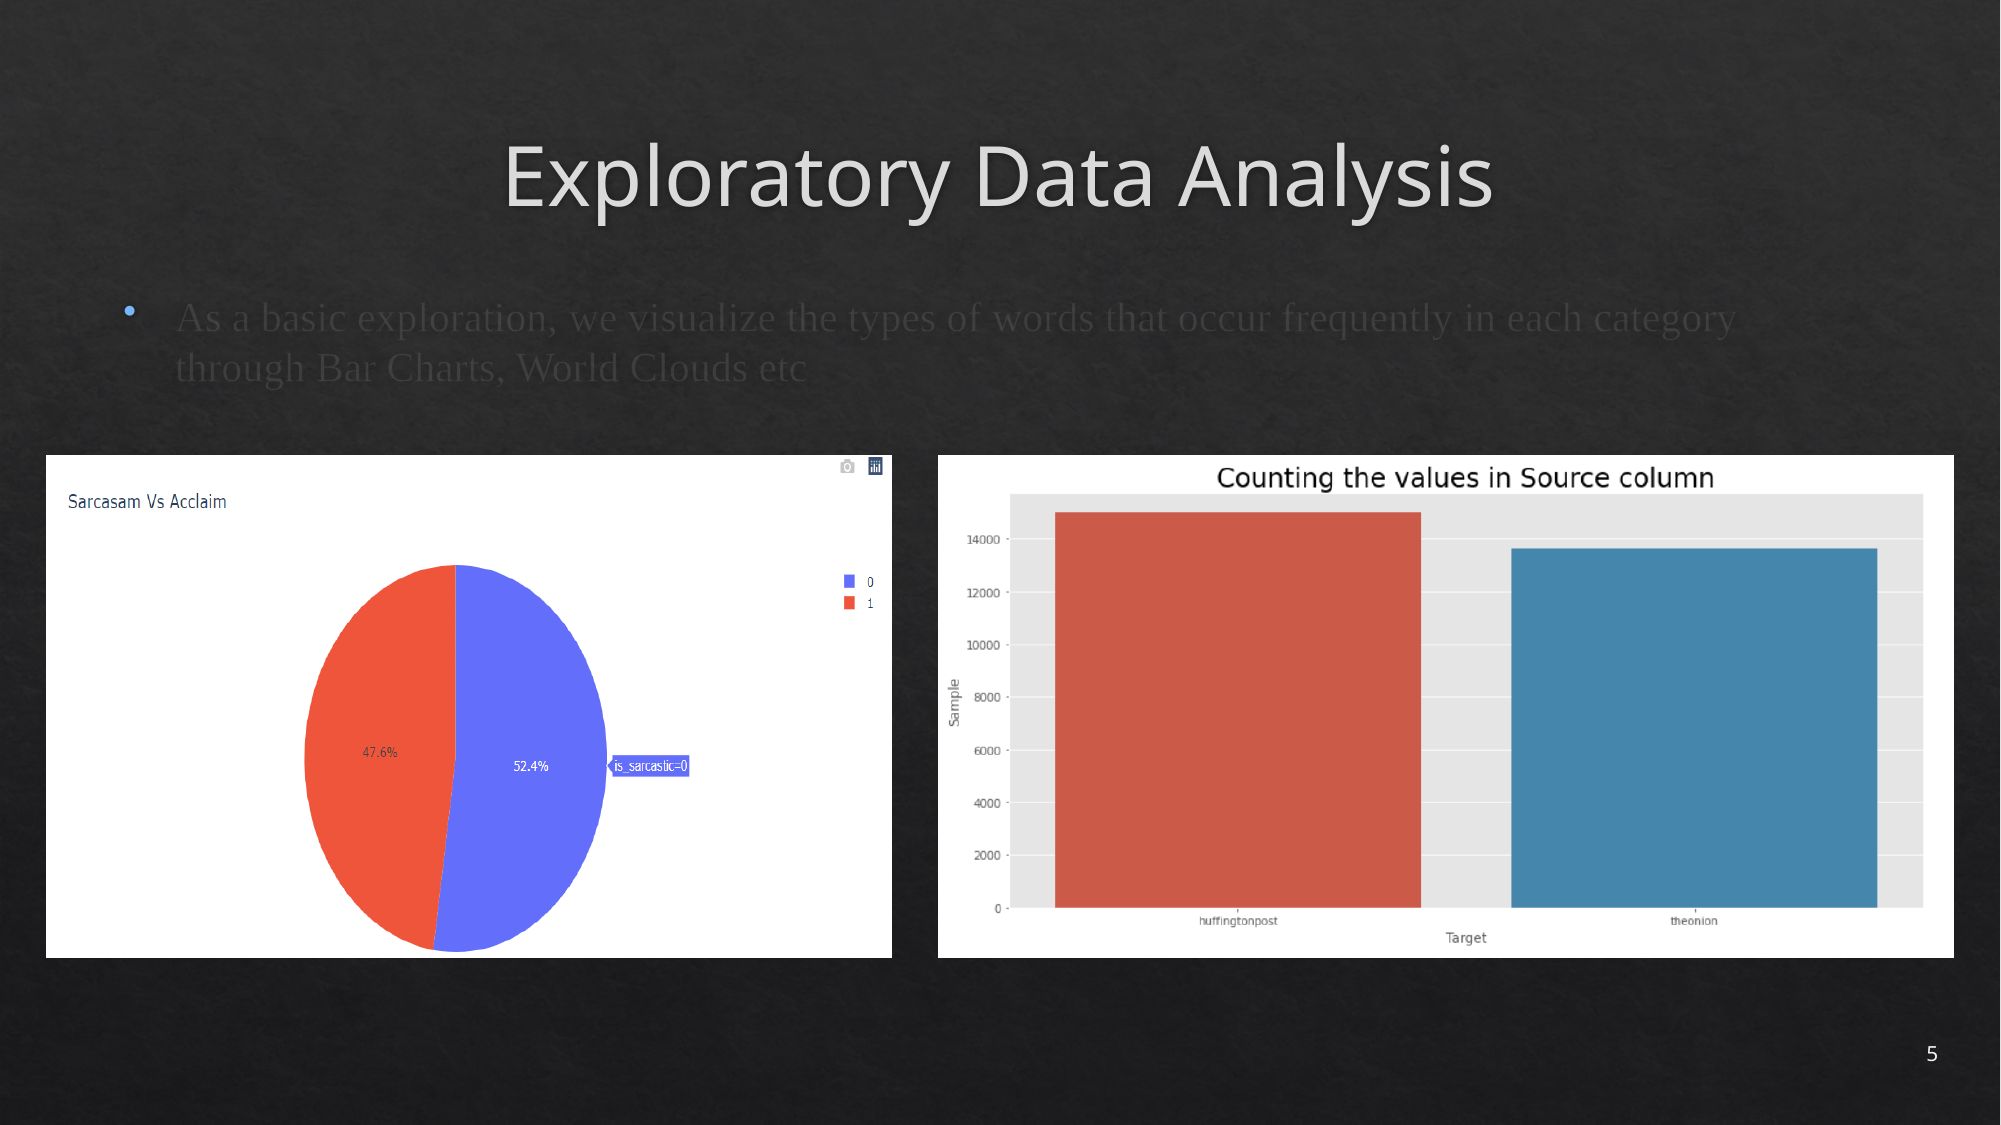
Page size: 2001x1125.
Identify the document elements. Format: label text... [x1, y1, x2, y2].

title Exploratory Data Analysis [149, 99, 1849, 255]
slide_number 5 [1829, 1025, 1954, 1085]
picture [938, 455, 1954, 958]
list As a basic exploration, we visualize the types of words that occur frequently in each category through Bar Charts, World Clouds etc [103, 259, 1864, 420]
picture [46, 455, 893, 958]
